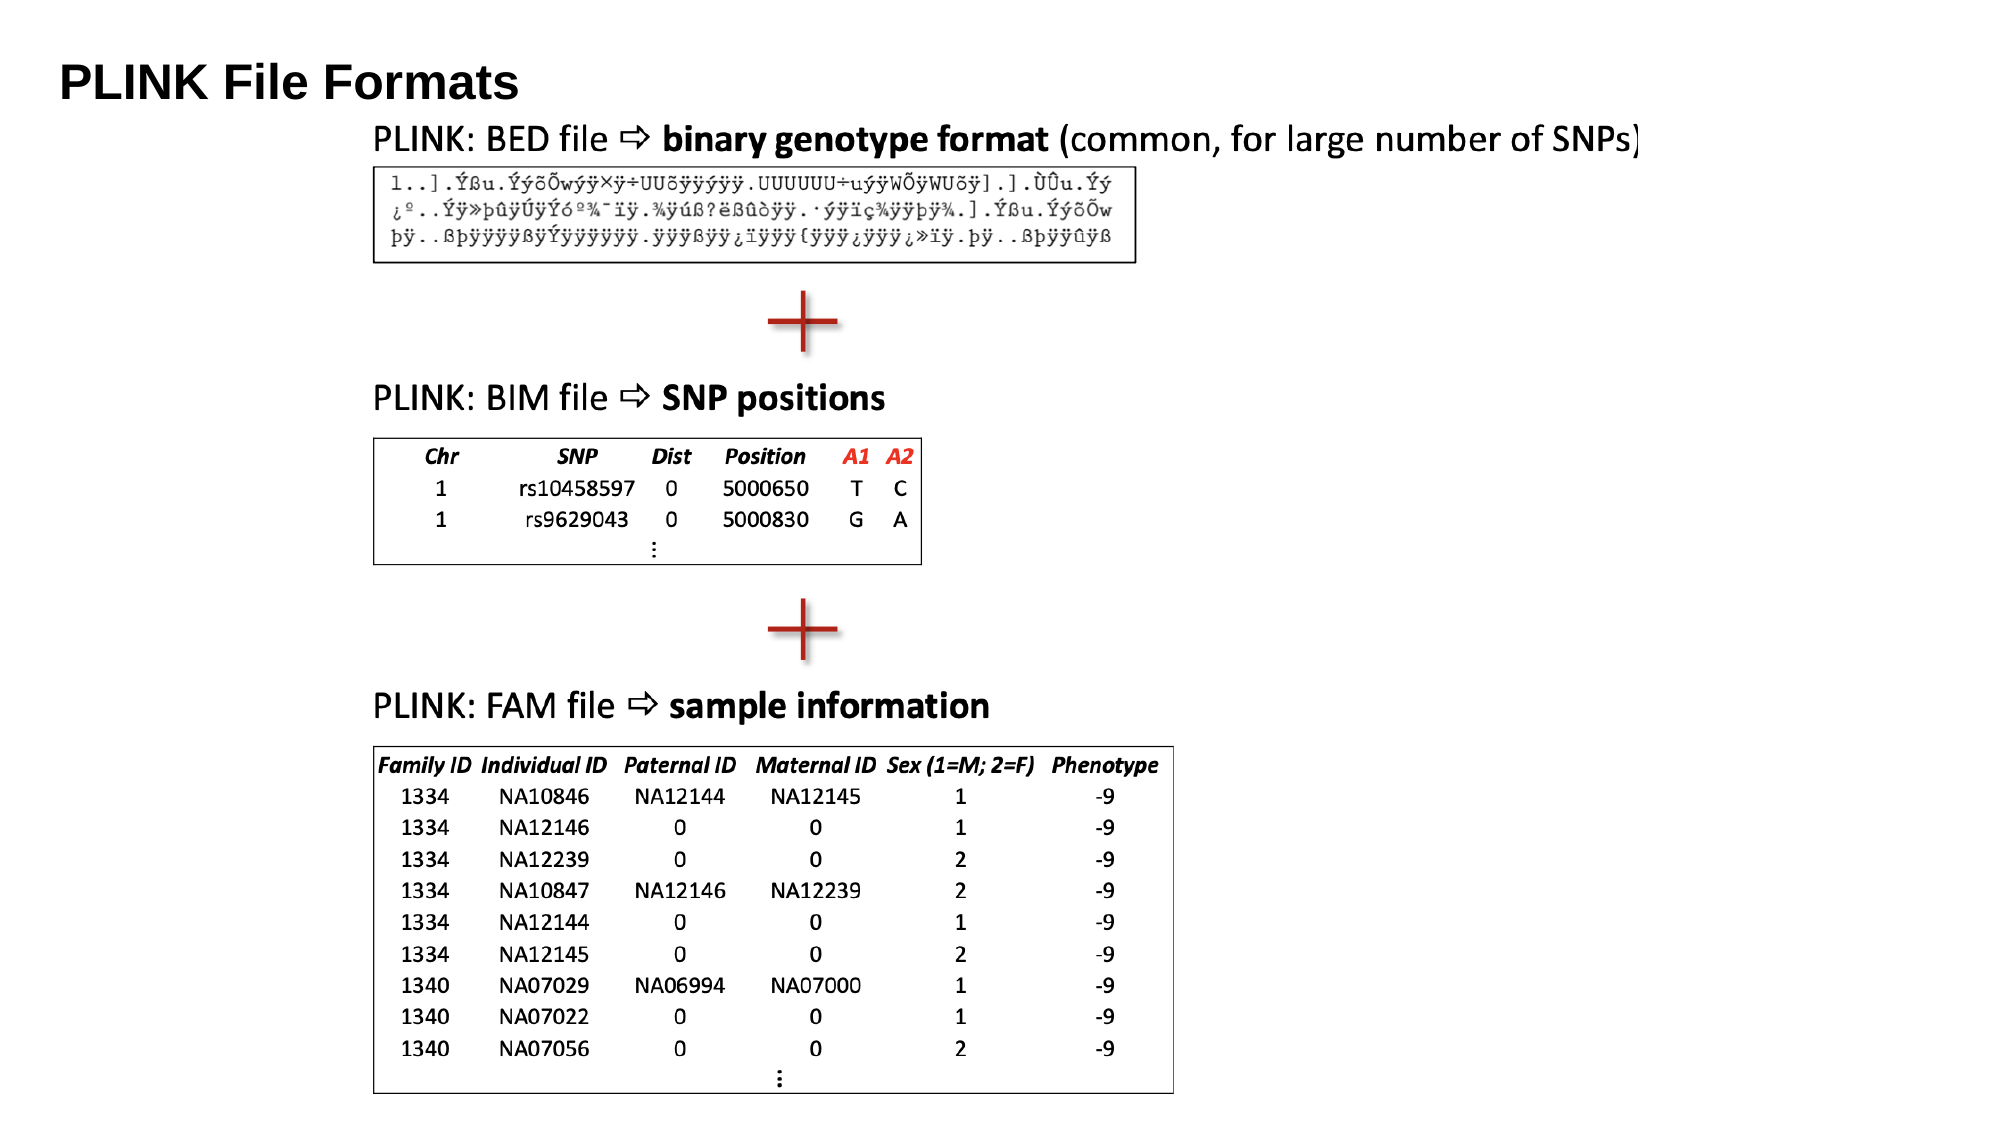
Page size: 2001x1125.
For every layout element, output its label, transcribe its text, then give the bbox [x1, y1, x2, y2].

picture [361, 117, 1638, 1098]
text_box PLINK File Formats [44, 42, 536, 117]
